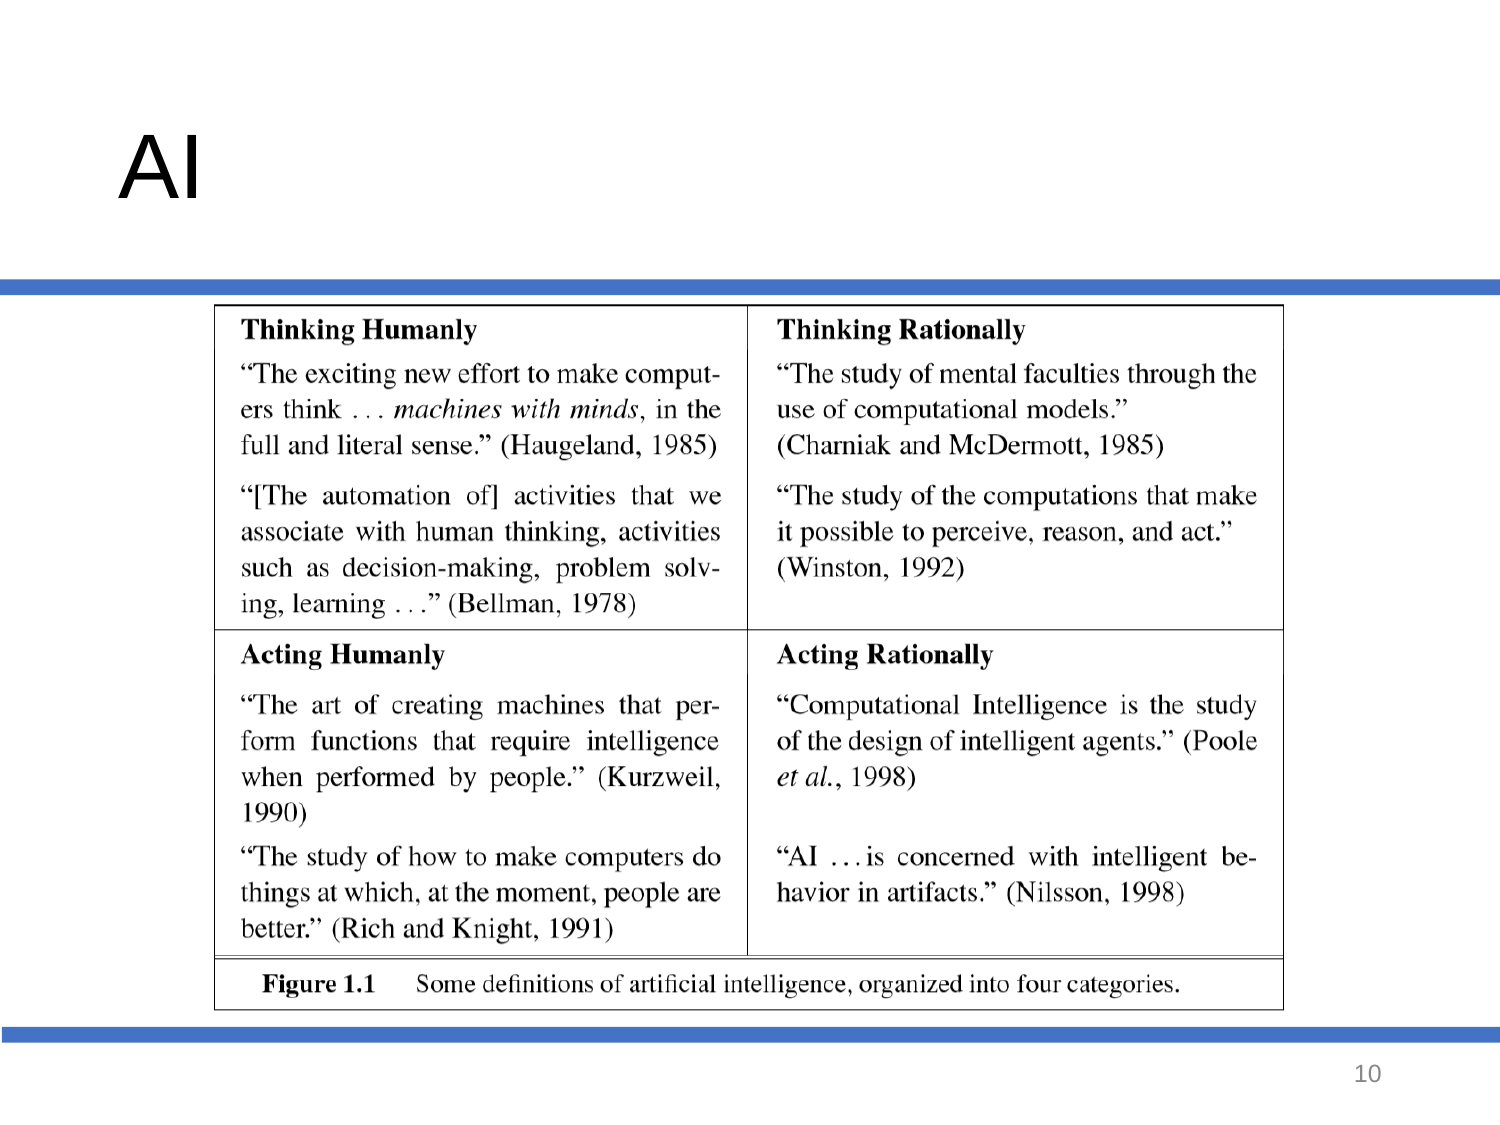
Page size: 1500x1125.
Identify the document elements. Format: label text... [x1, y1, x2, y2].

title AI [103, 59, 1397, 278]
slide_number ‹#› [1059, 1042, 1397, 1103]
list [210, 299, 1290, 1014]
